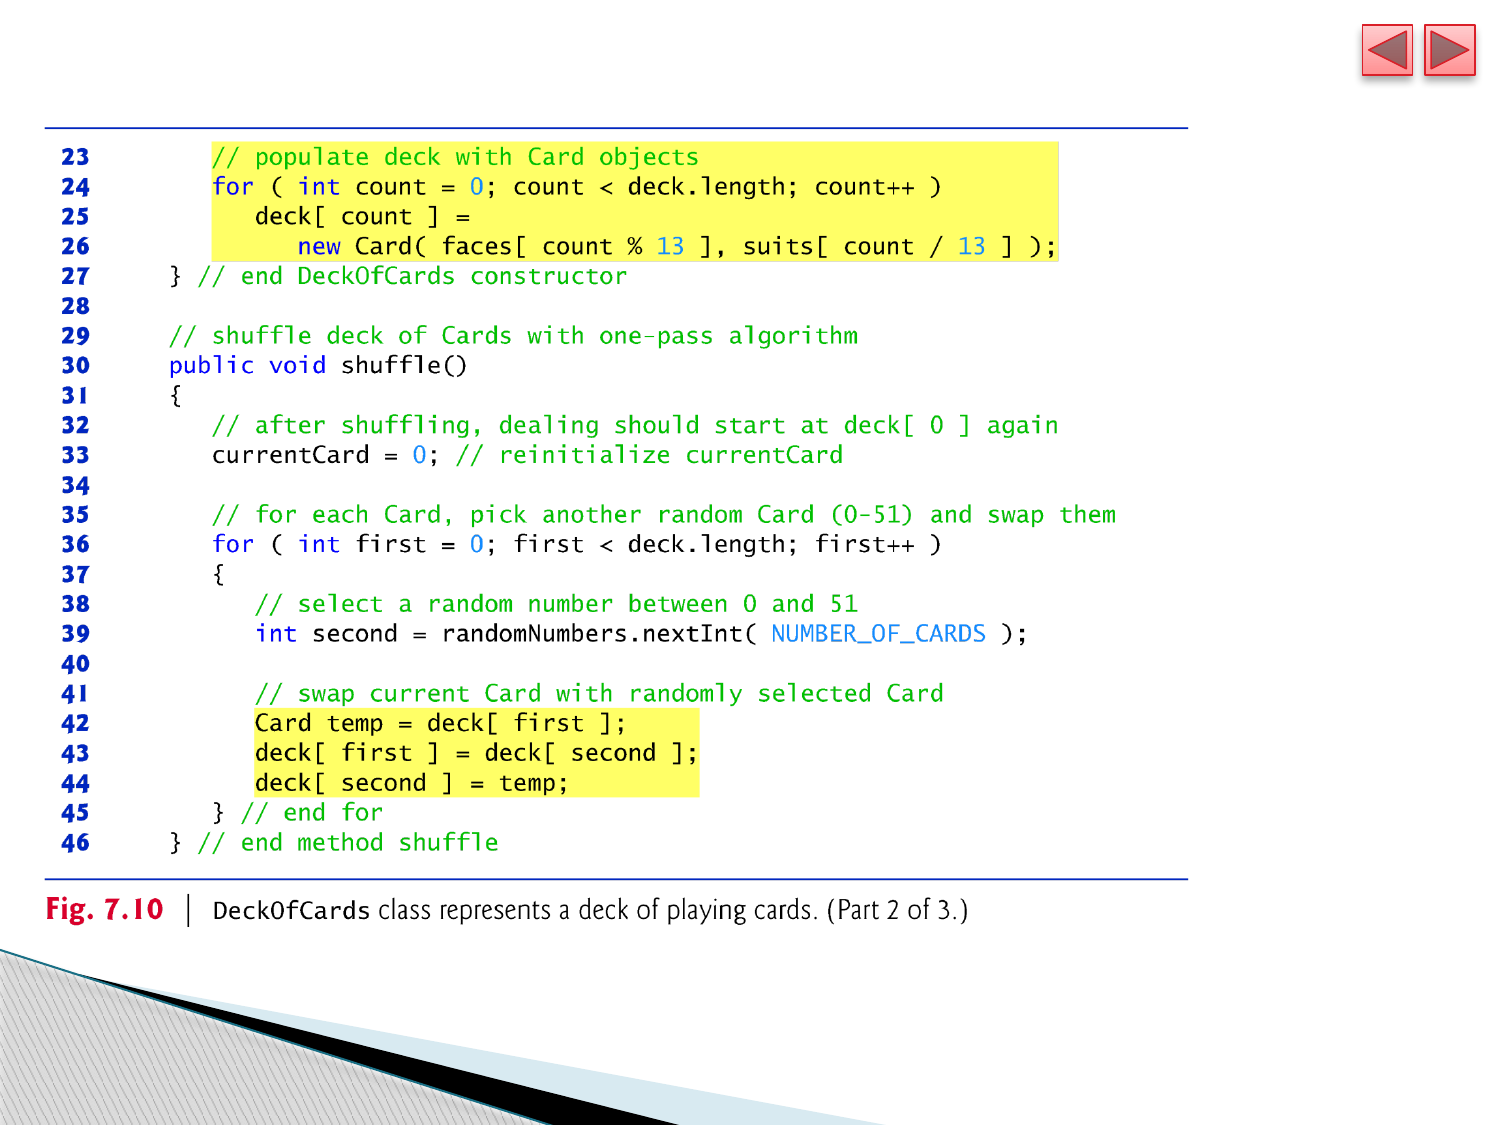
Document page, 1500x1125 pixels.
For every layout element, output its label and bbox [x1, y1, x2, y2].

picture [0, 74, 1500, 986]
